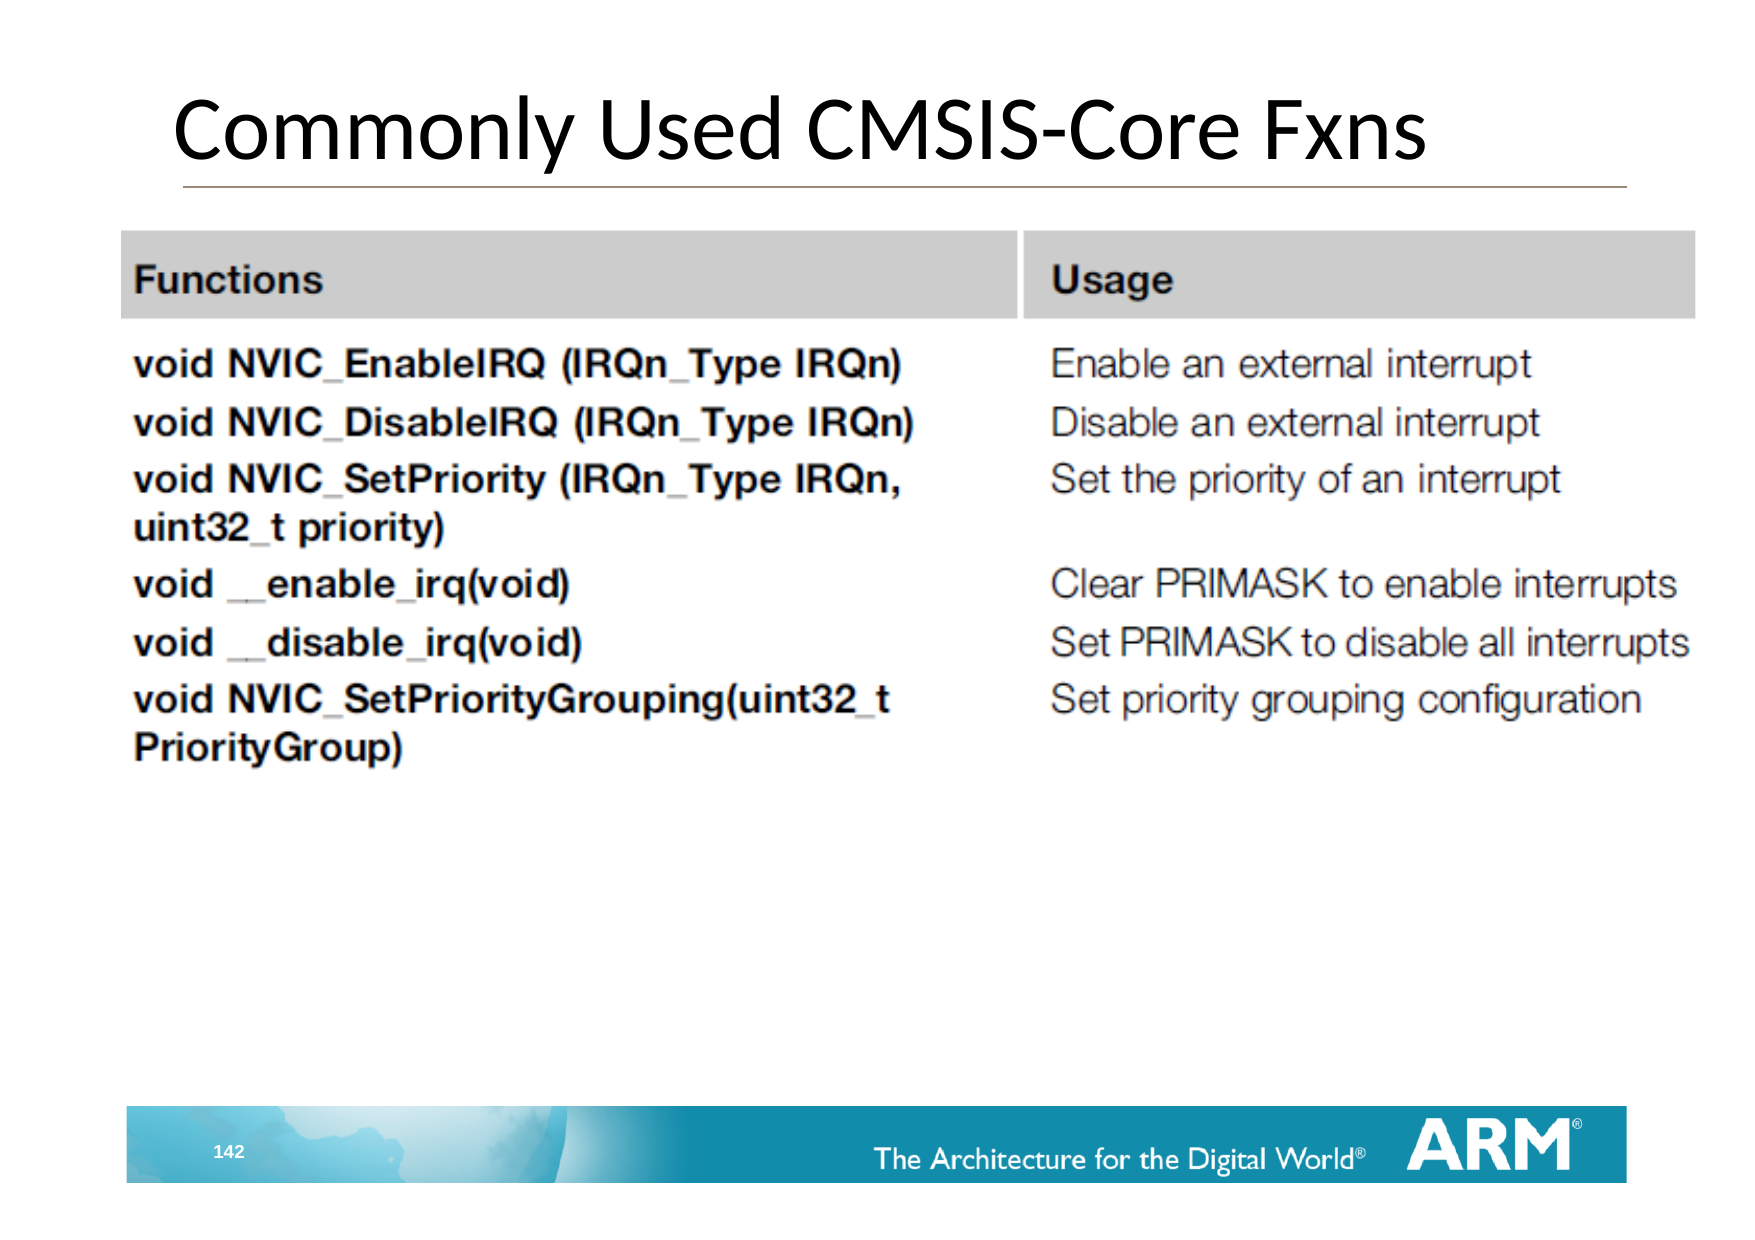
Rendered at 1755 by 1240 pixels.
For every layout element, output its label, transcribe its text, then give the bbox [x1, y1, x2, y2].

picture [126, 1106, 1627, 1183]
title Commonly Used CMSIS-Core Fxns [173, 80, 1581, 172]
picture [120, 229, 1696, 772]
slide_number 142 [198, 1139, 287, 1187]
